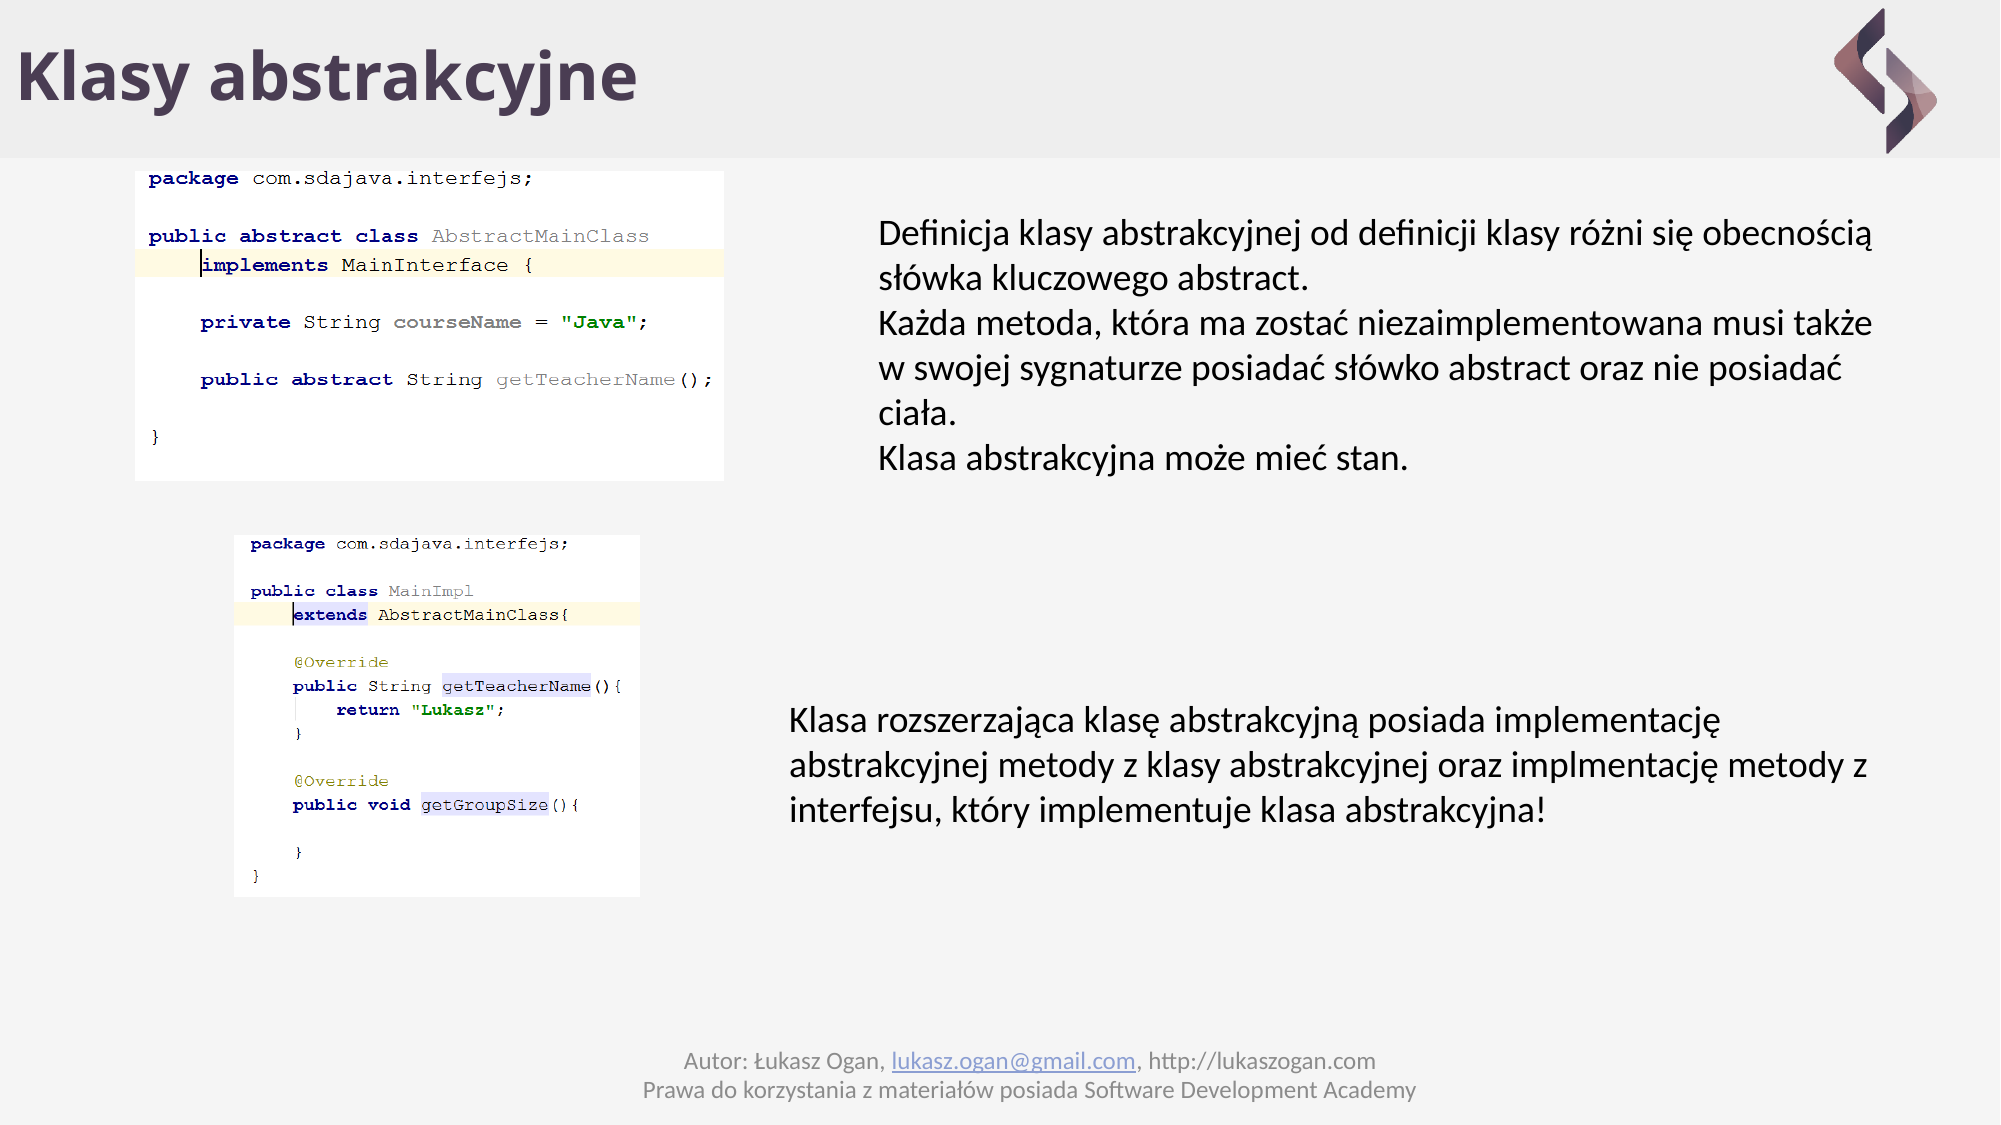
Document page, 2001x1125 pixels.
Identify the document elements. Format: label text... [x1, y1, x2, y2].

footer Autor: Łukasz Ogan, lukasz.ogan@gmail.com, http://lukaszogan.com Prawa do korzystania z materiałów posiada Software Development Academy [556, 1044, 1505, 1104]
text_box Klasa rozszerzająca klasę abstrakcyjną posiada implementację abstrakcyjnej metody z klasy abstrakcyjnej oraz implmentację metody z interfejsu, który implementuje klasa abstrakcyjna! [774, 687, 1896, 837]
picture [1787, 0, 2001, 166]
title Klasy abstrakcyjne [0, 0, 1788, 158]
text_box Definicja klasy abstrakcyjnej od definicji klasy różni się obecnością słówka kluczowego abstract. Każda metoda, która ma zostać niezaimplementowana musi także w swojej sygnaturze posiadać słówko abstract oraz nie posiadać ciała. Klasa abstrakcyjna może mieć stan. [863, 200, 1896, 485]
picture [234, 535, 640, 898]
picture [135, 171, 724, 481]
